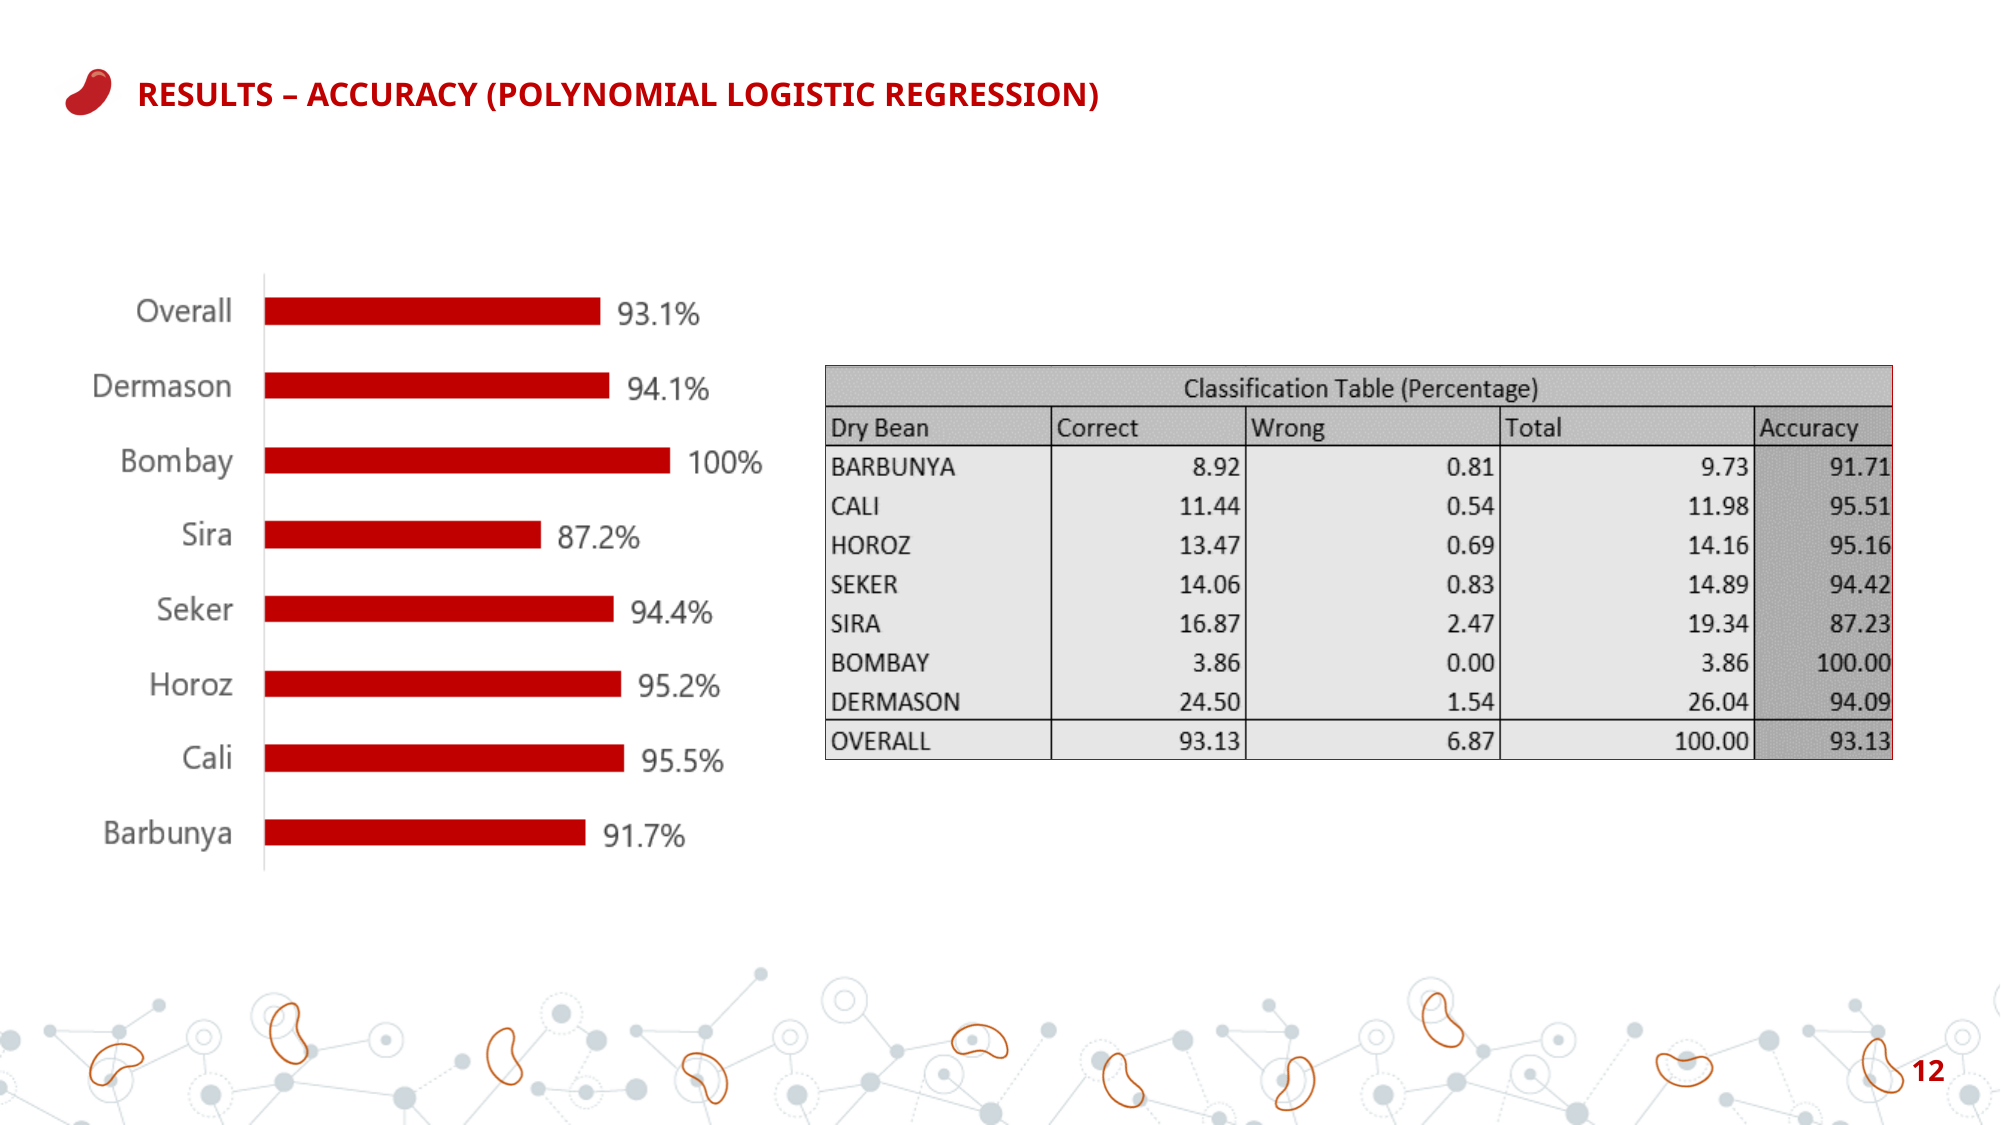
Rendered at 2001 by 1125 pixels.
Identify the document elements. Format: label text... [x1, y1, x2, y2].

title RESULTS – ACCURACY (POLYNOMIAL LOGISTIC REGRESSION) [122, 70, 1847, 121]
slide_number 12 [1410, 1042, 1960, 1103]
picture [0, 0, 2001, 1125]
